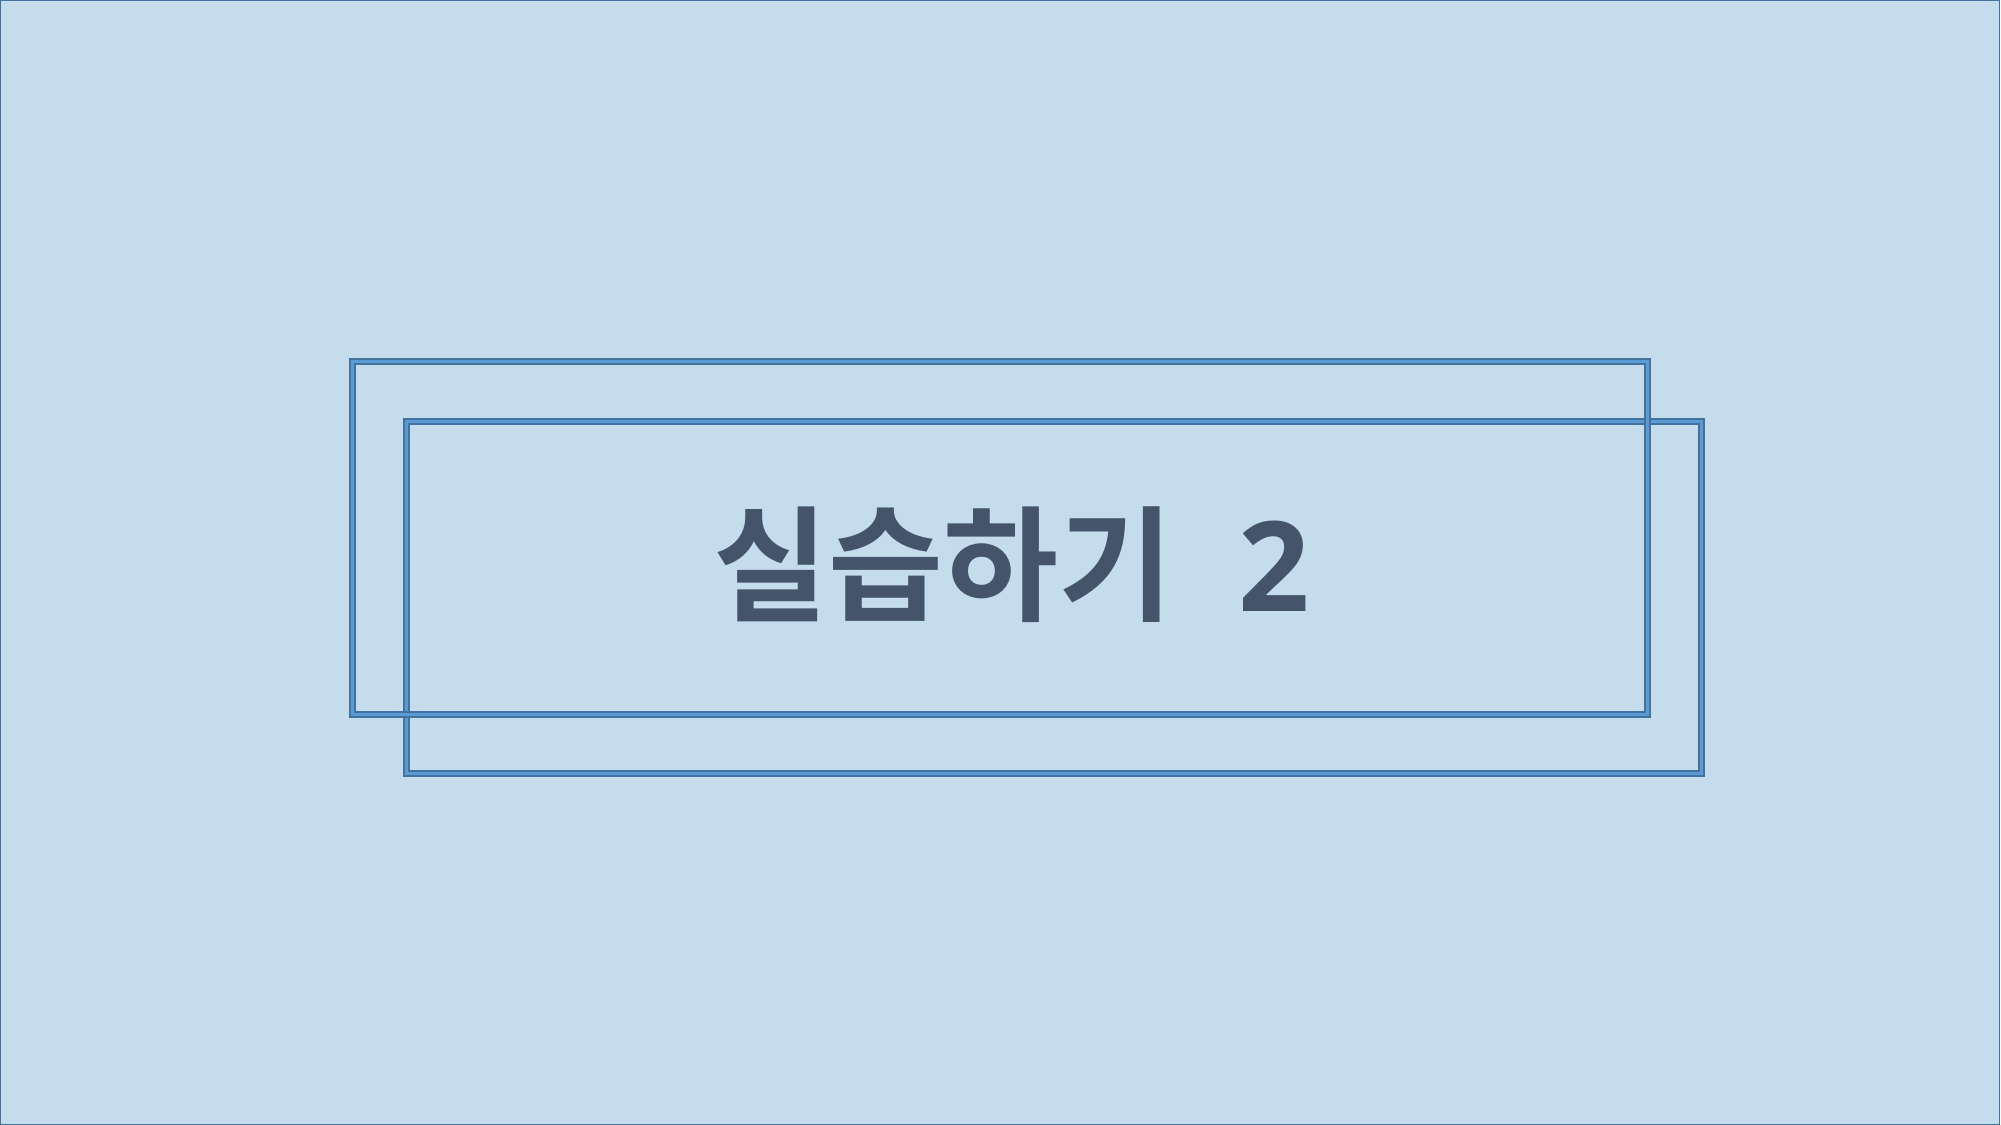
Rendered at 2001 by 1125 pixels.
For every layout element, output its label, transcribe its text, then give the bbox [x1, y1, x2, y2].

text_box [0, 0, 2000, 1125]
text_box [403, 418, 1705, 777]
text_box 실습하기 2 [457, 479, 1566, 644]
text_box [349, 358, 1651, 718]
